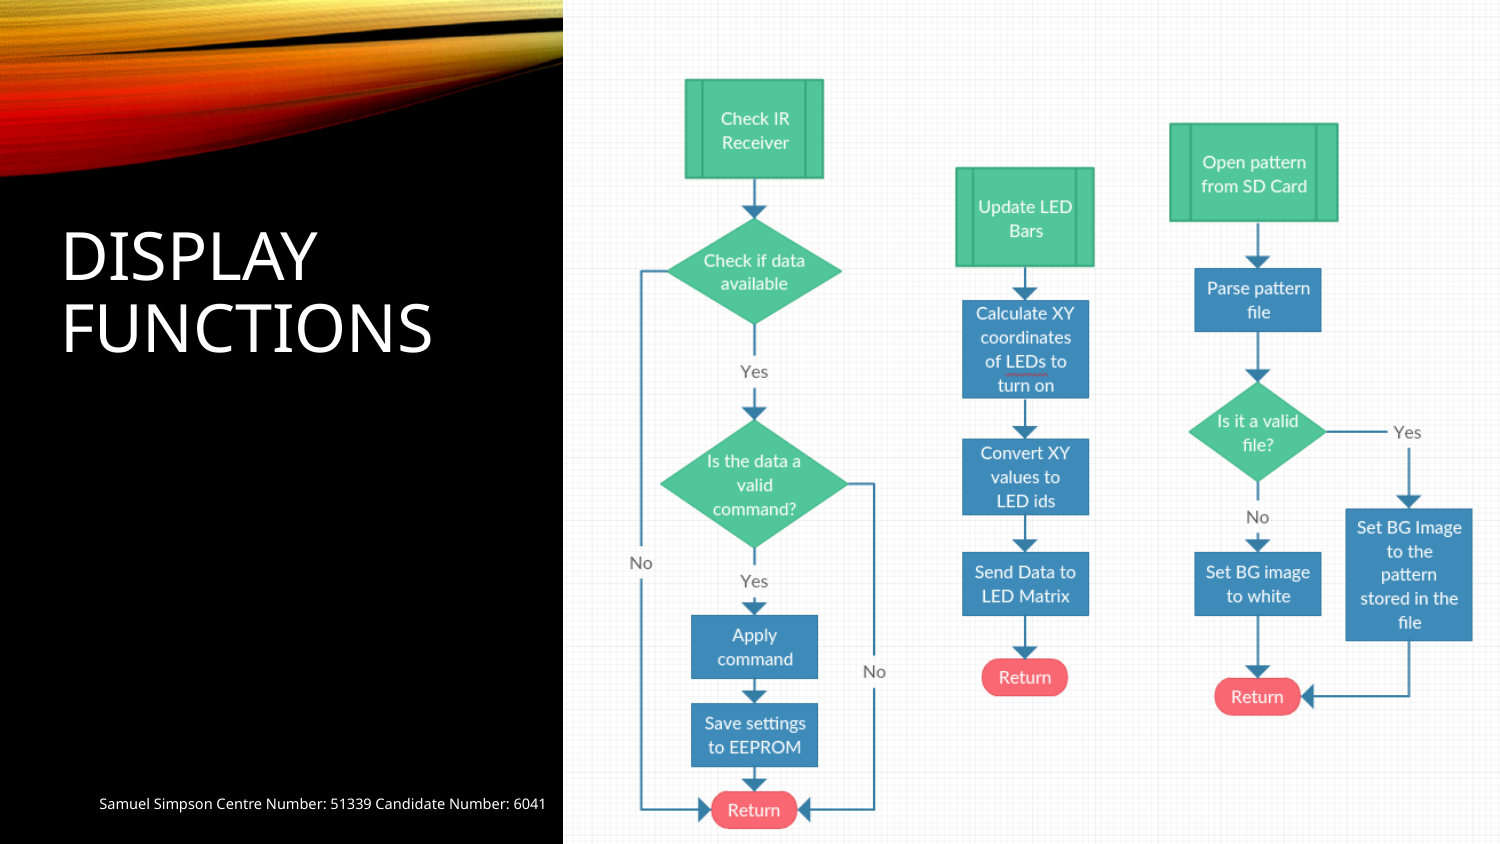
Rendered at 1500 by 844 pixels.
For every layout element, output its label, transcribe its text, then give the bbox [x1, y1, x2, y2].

title Display Functions [45, 215, 550, 375]
footer Samuel Simpson Centre Number: 51339 Candidate Number: 6041 [84, 781, 563, 827]
picture [0, 0, 1500, 844]
